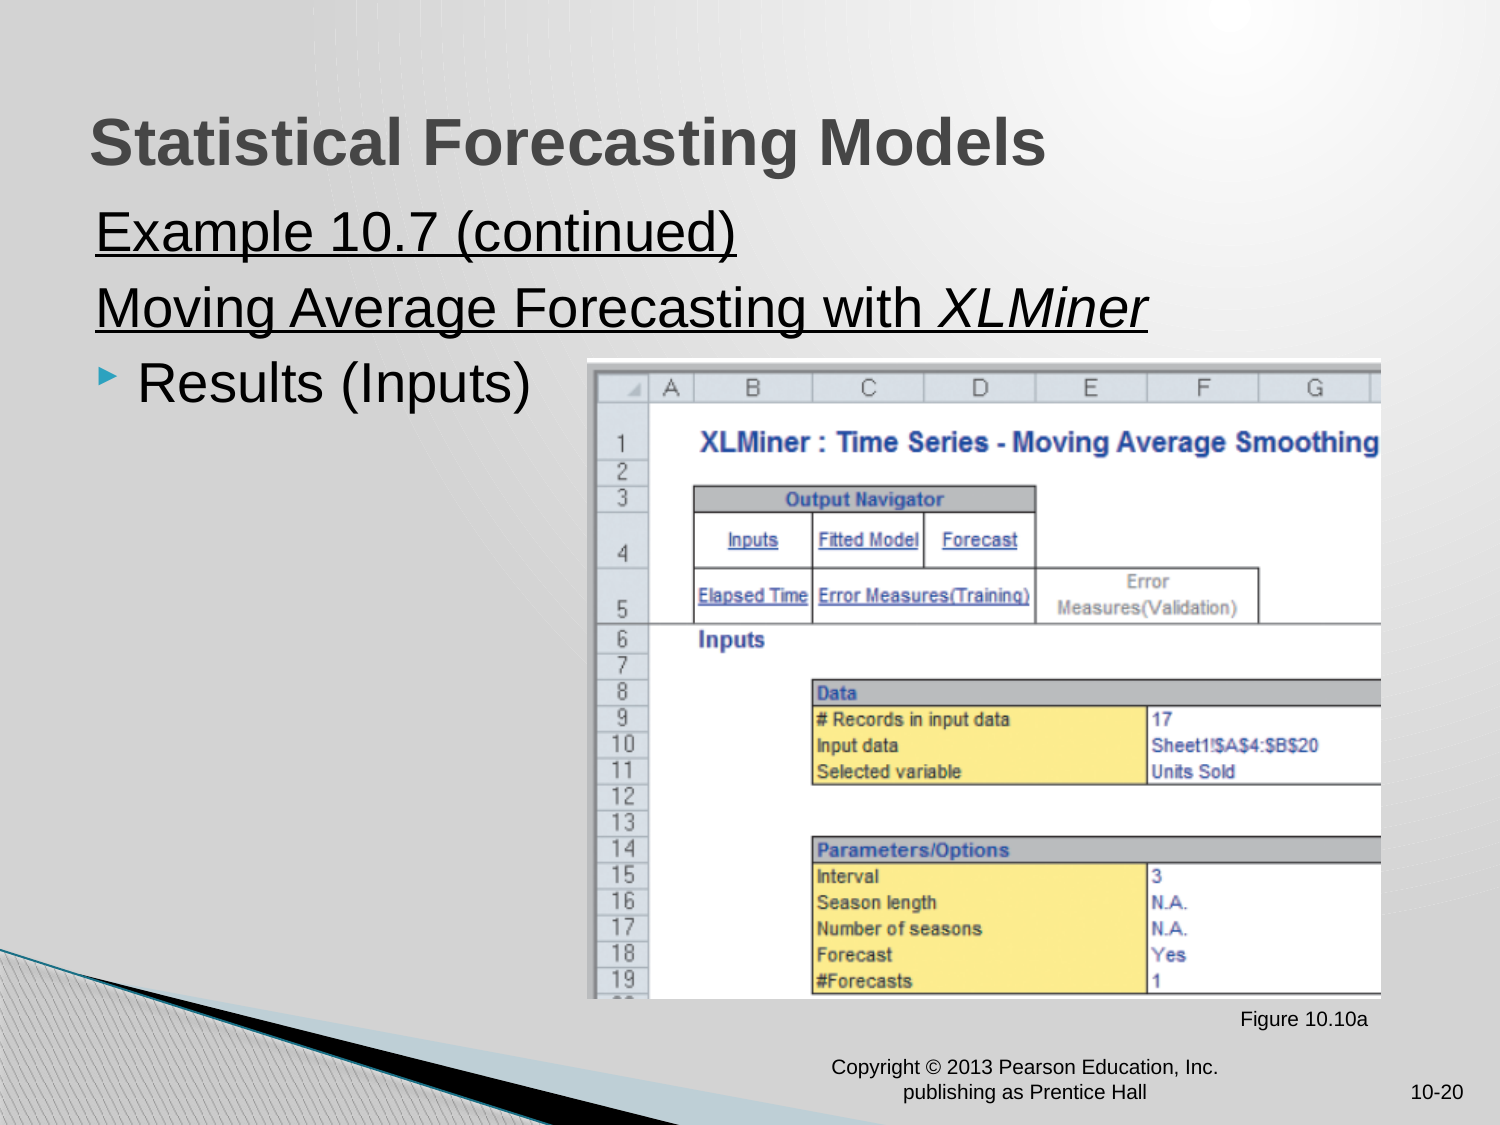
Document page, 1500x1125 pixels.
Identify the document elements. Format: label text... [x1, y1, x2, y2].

picture [587, 358, 1382, 999]
text_box Figure 10.10a [1225, 1006, 1384, 1039]
footer Copyright © 2013 Pearson Education, Inc. publishing as Prentice Hall [812, 1051, 1238, 1112]
list Example 10.7 (continued) Moving Average Forecasting with XLMiner Results (Inputs) [62, 187, 1413, 931]
title Statistical Forecasting Models [75, 45, 1425, 233]
slide_number 10-20 [1362, 1051, 1479, 1112]
